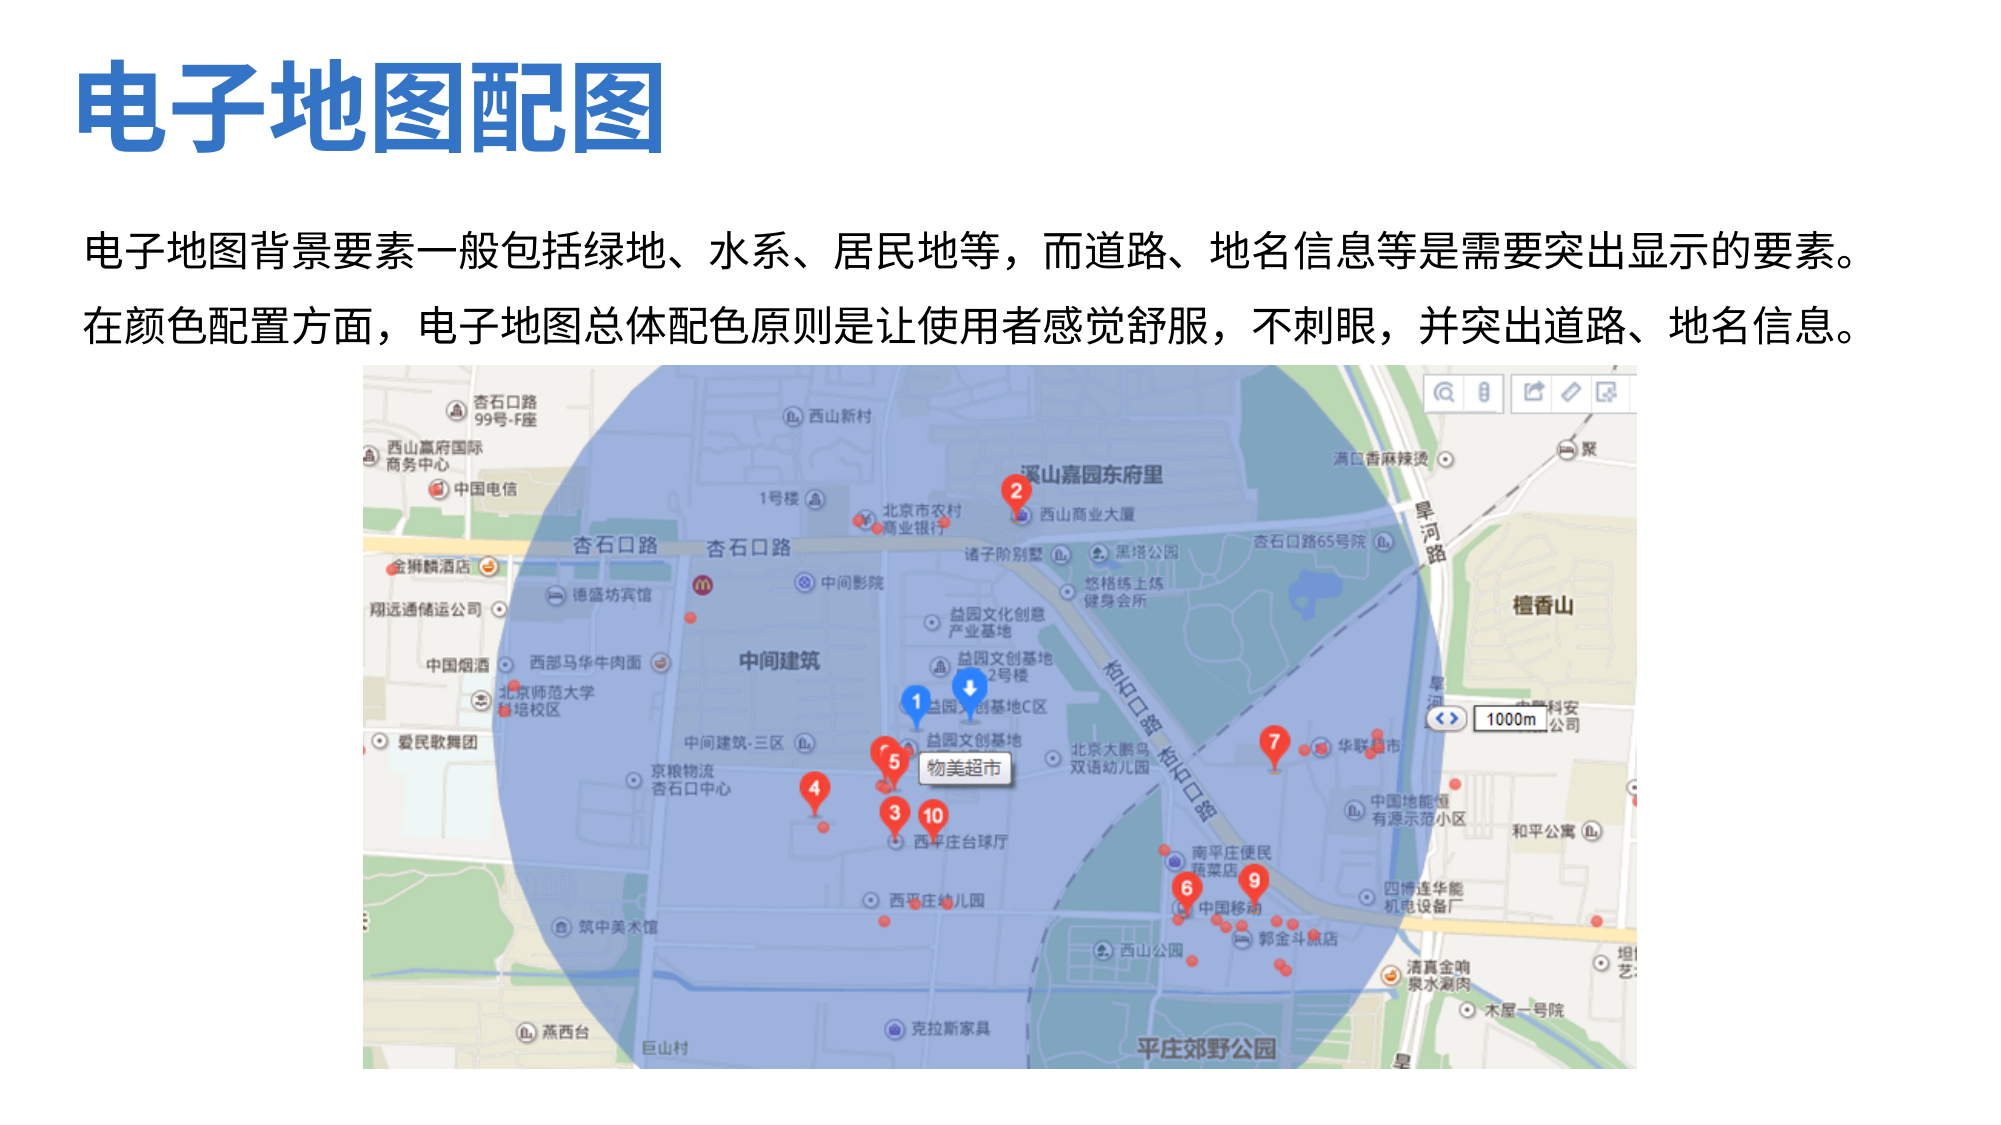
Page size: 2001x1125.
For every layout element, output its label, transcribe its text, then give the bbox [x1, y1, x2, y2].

picture [363, 365, 1637, 1069]
text_box 电子地图背景要素一般包括绿地、水系、居民地等，而道路、地名信息等是需要突出显示的要素。在颜色配置方面，电子地图总体配色原则是让使用者感觉舒服，不刺眼，并突出道路、地名信息。 [67, 192, 1933, 358]
title 电子地图配图 [53, 38, 1966, 186]
